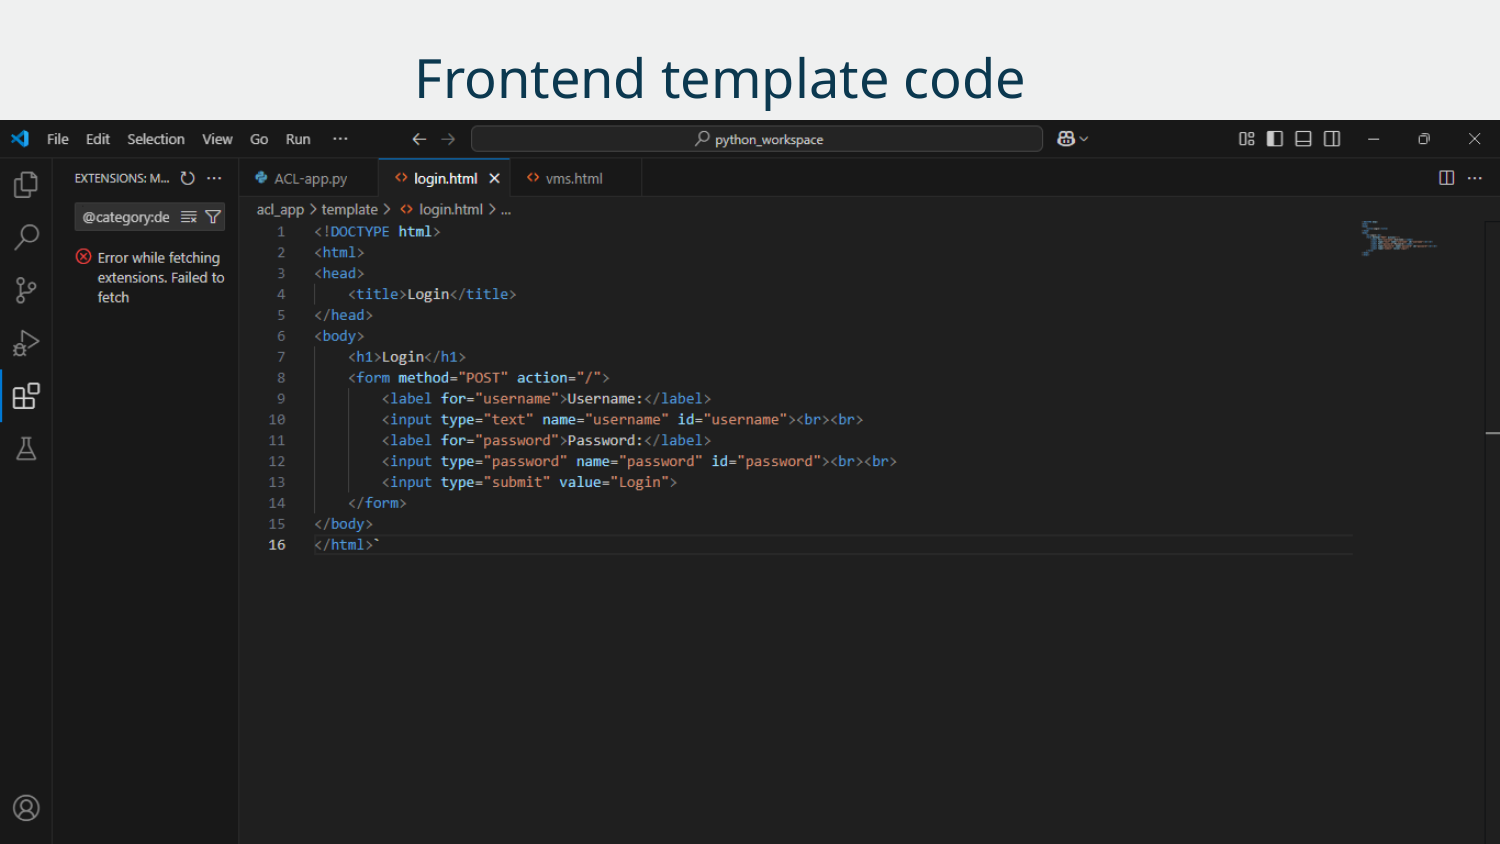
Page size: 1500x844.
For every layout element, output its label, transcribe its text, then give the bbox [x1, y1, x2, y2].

title Frontend template code [148, 28, 1294, 118]
picture [0, 120, 1500, 844]
